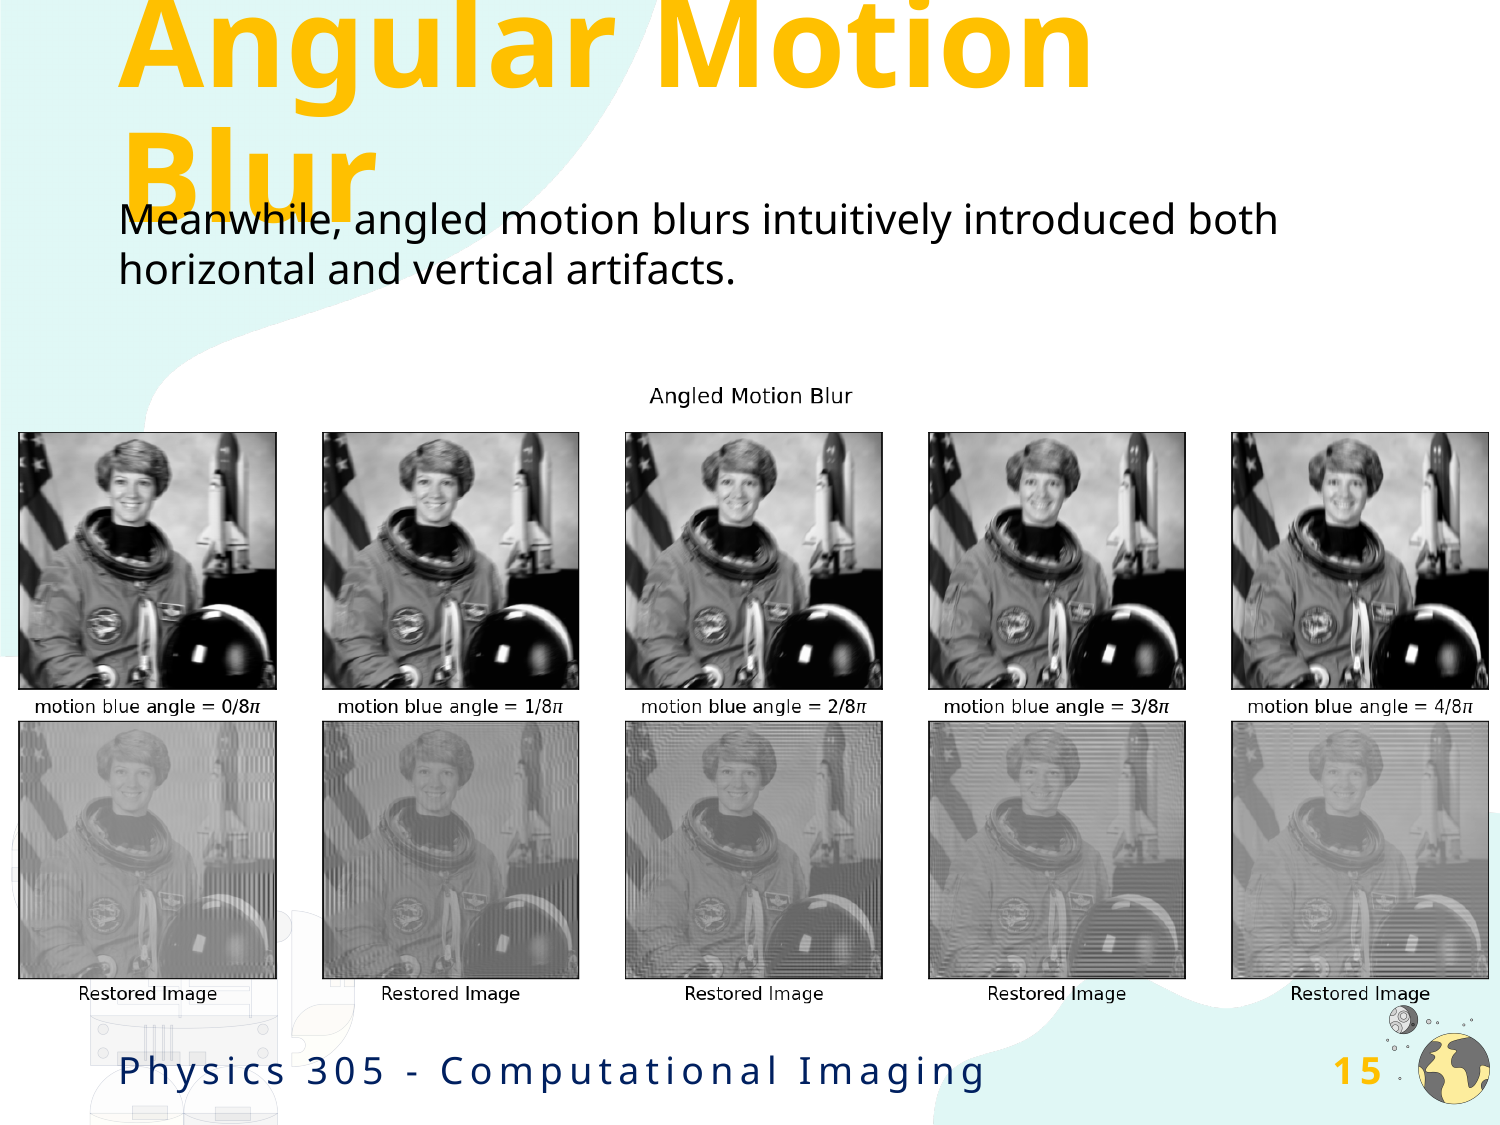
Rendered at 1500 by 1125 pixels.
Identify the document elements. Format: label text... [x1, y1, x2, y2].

slide_number 15 [1244, 1042, 1397, 1103]
picture [0, 0, 1500, 1125]
title Angular Motion Blur [103, 59, 1397, 169]
footer Physics 305 - Computational Imaging [103, 1042, 1222, 1103]
list Meanwhile, angled motion blurs intuitively introduced both horizontal and vertical artifacts. [103, 185, 1397, 374]
